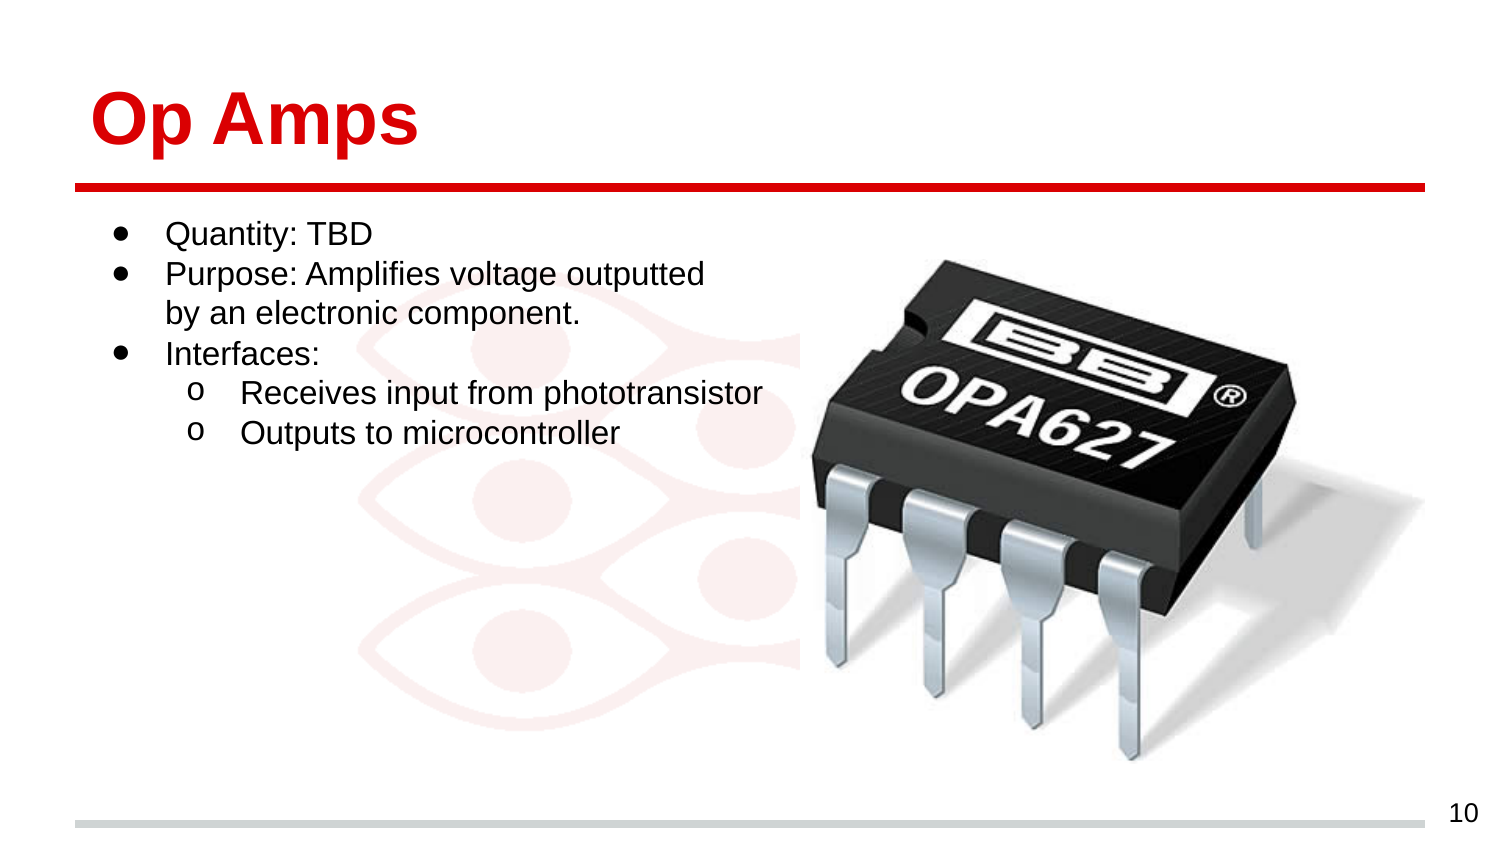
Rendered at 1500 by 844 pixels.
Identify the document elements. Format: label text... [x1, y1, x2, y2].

picture [799, 259, 1426, 764]
list Quantity: TBD Purpose: Amplifies voltage outputted by an electronic component. Interfaces: Receives input from phototransistor Outputs to microcontroller [75, 196, 1425, 808]
title Op Amps [75, 33, 1425, 175]
slide_number ‹#› [1403, 779, 1494, 844]
